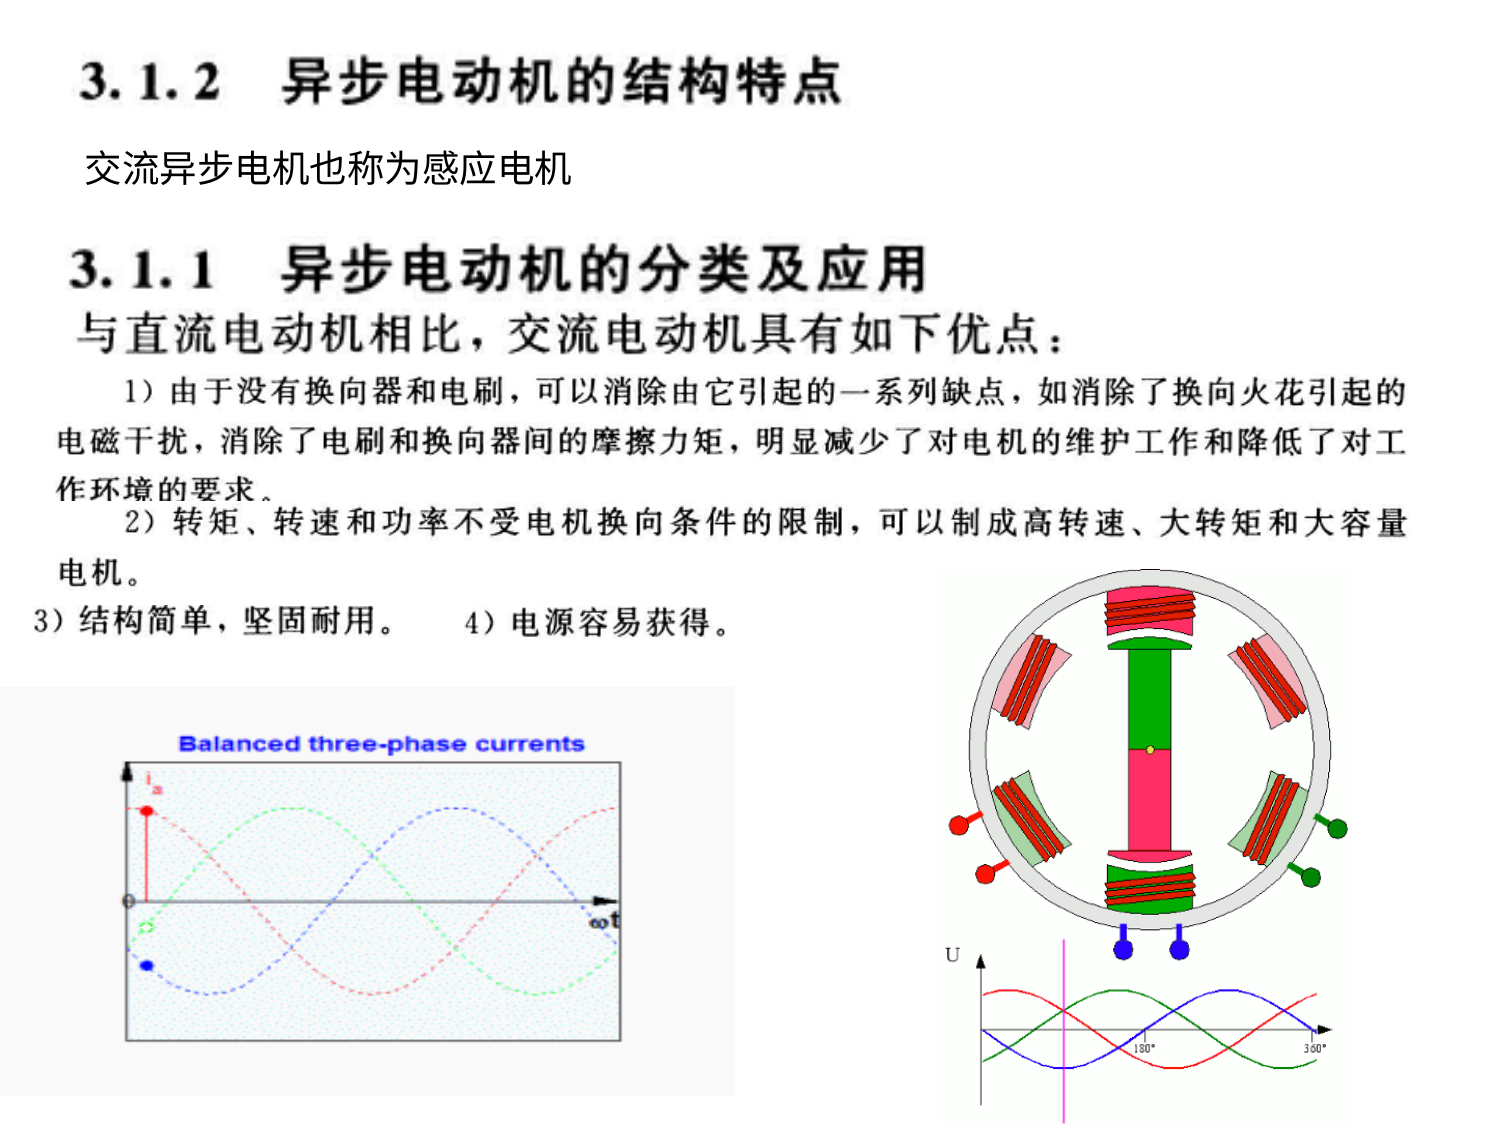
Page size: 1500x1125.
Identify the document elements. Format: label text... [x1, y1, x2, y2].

text_box 交流异步电机也称为感应电机 [70, 137, 990, 197]
picture [0, 687, 736, 1096]
picture [53, 236, 1414, 1125]
picture [23, 605, 398, 642]
picture [456, 605, 737, 645]
picture [70, 42, 851, 120]
